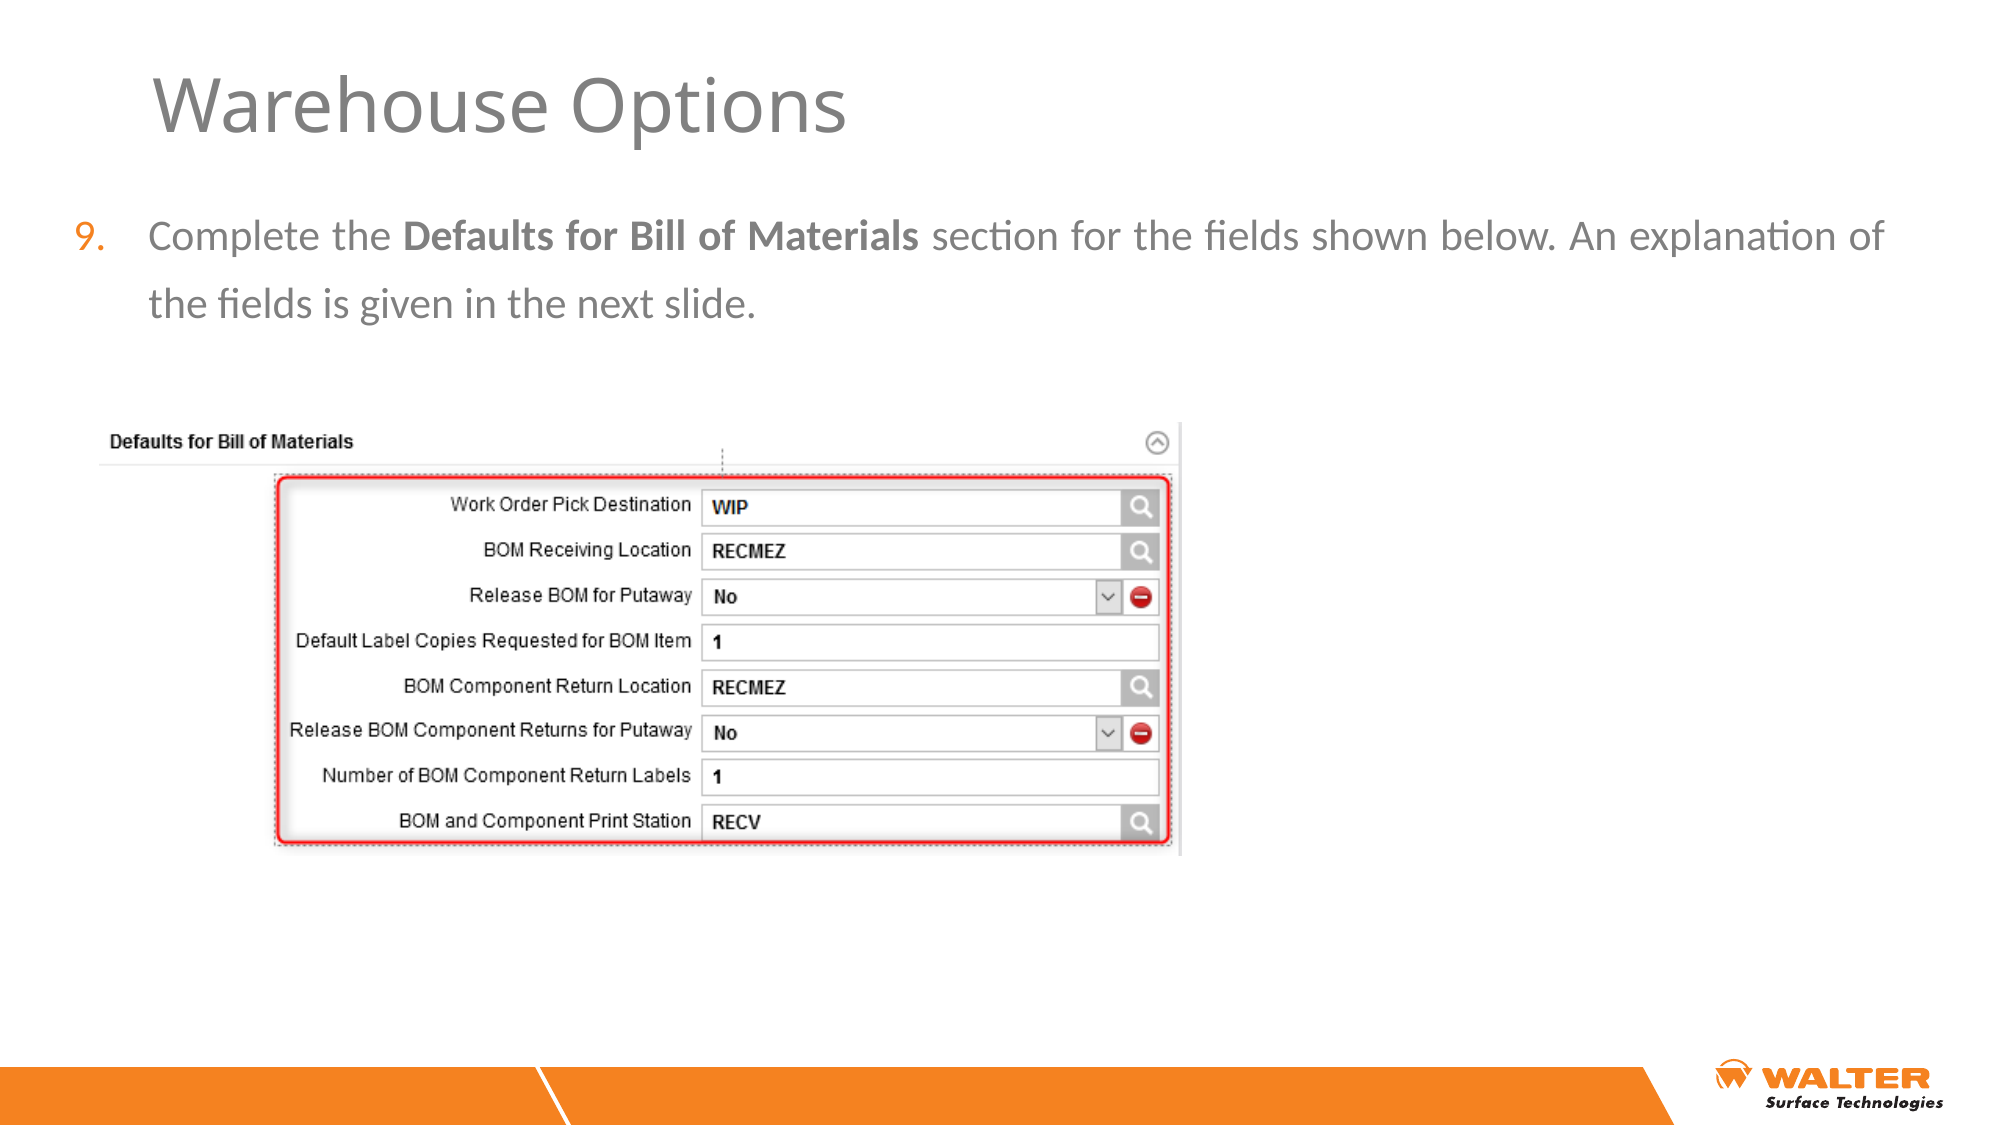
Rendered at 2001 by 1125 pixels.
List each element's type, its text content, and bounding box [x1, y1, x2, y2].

picture [99, 422, 1182, 856]
list Complete the Defaults for Bill of Materials section for the fields shown below. An explanation of the fields is given in the next slide. [58, 183, 1900, 1001]
title Warehouse Options [137, 59, 1863, 183]
